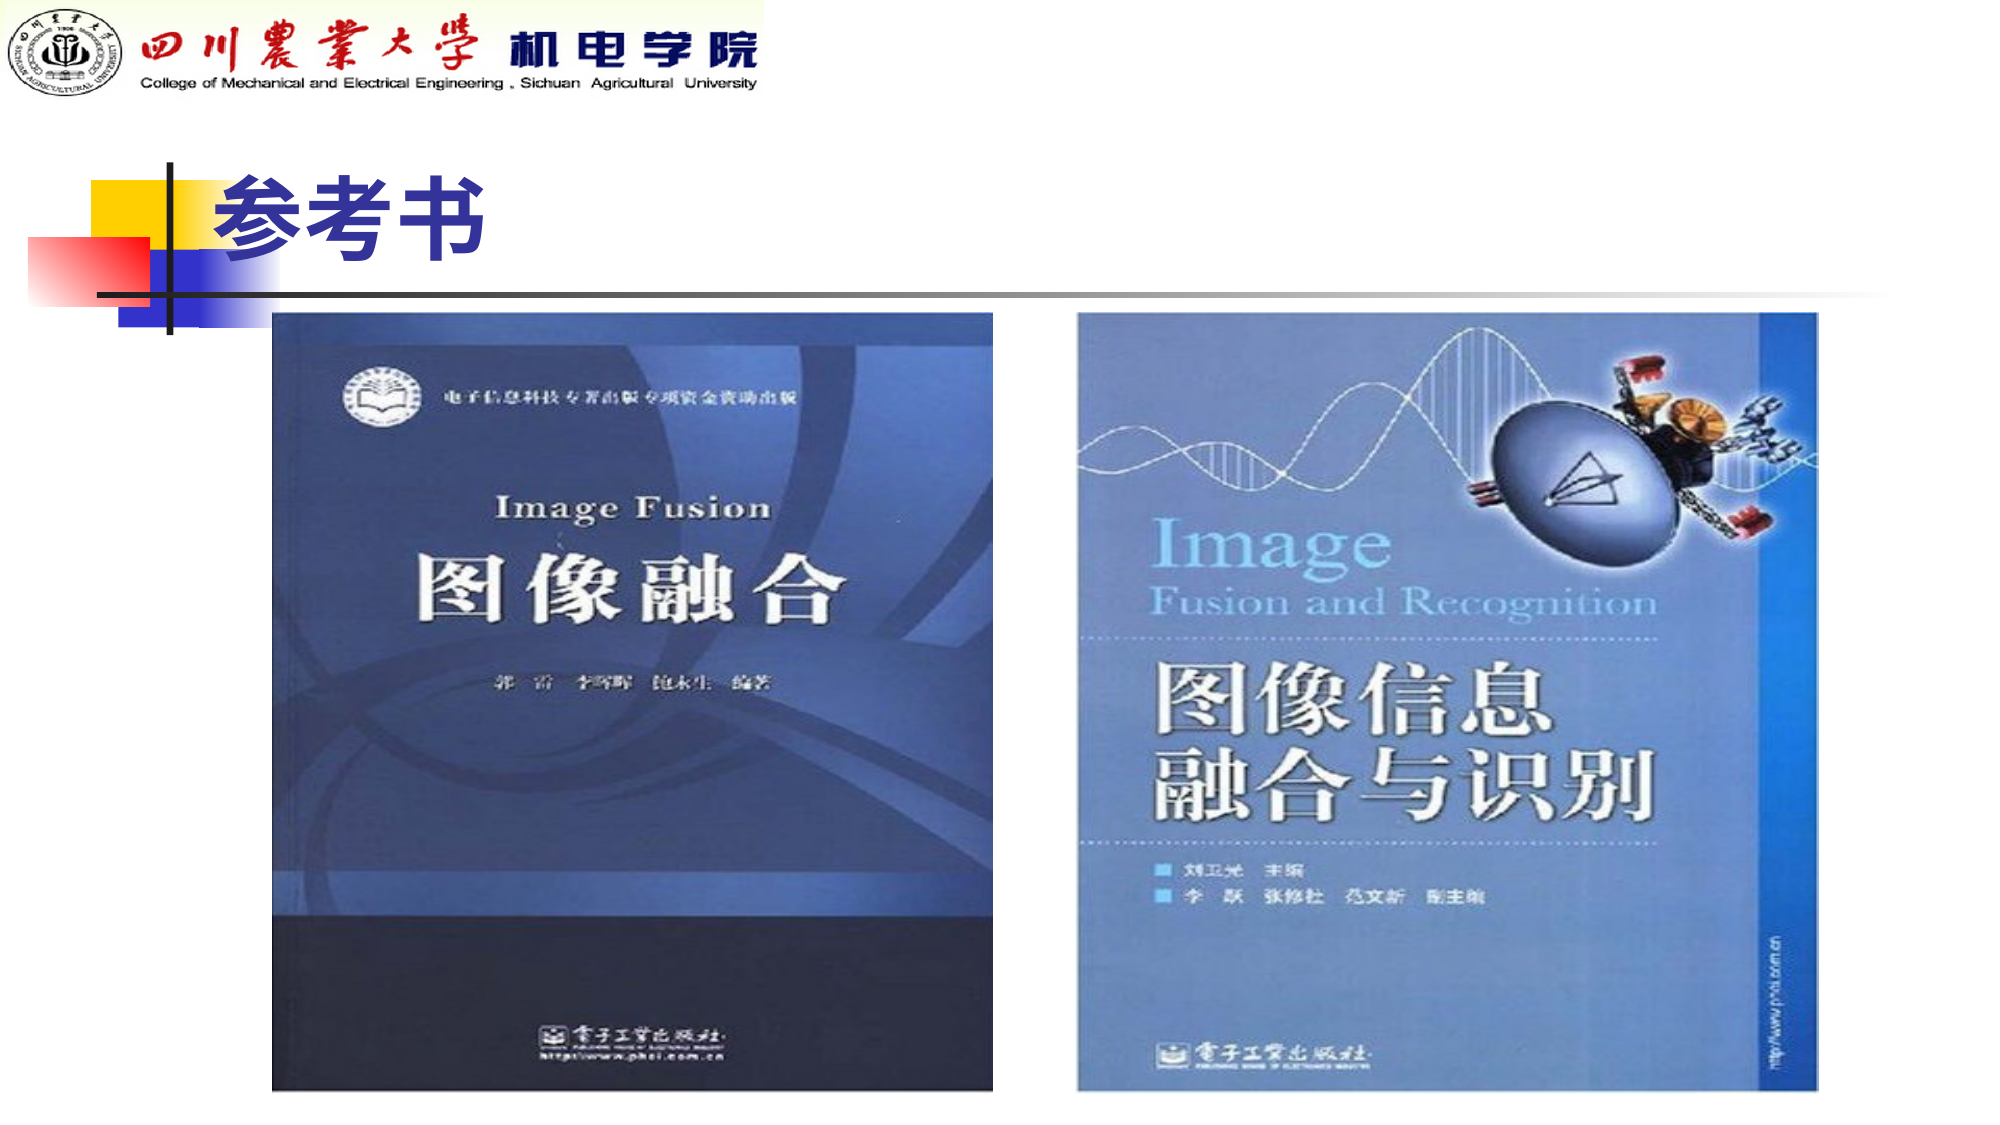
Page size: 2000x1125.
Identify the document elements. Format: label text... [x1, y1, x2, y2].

picture [0, 0, 764, 104]
title 参考书 [196, 140, 1901, 279]
picture [271, 312, 993, 1095]
picture [1074, 312, 1819, 1095]
